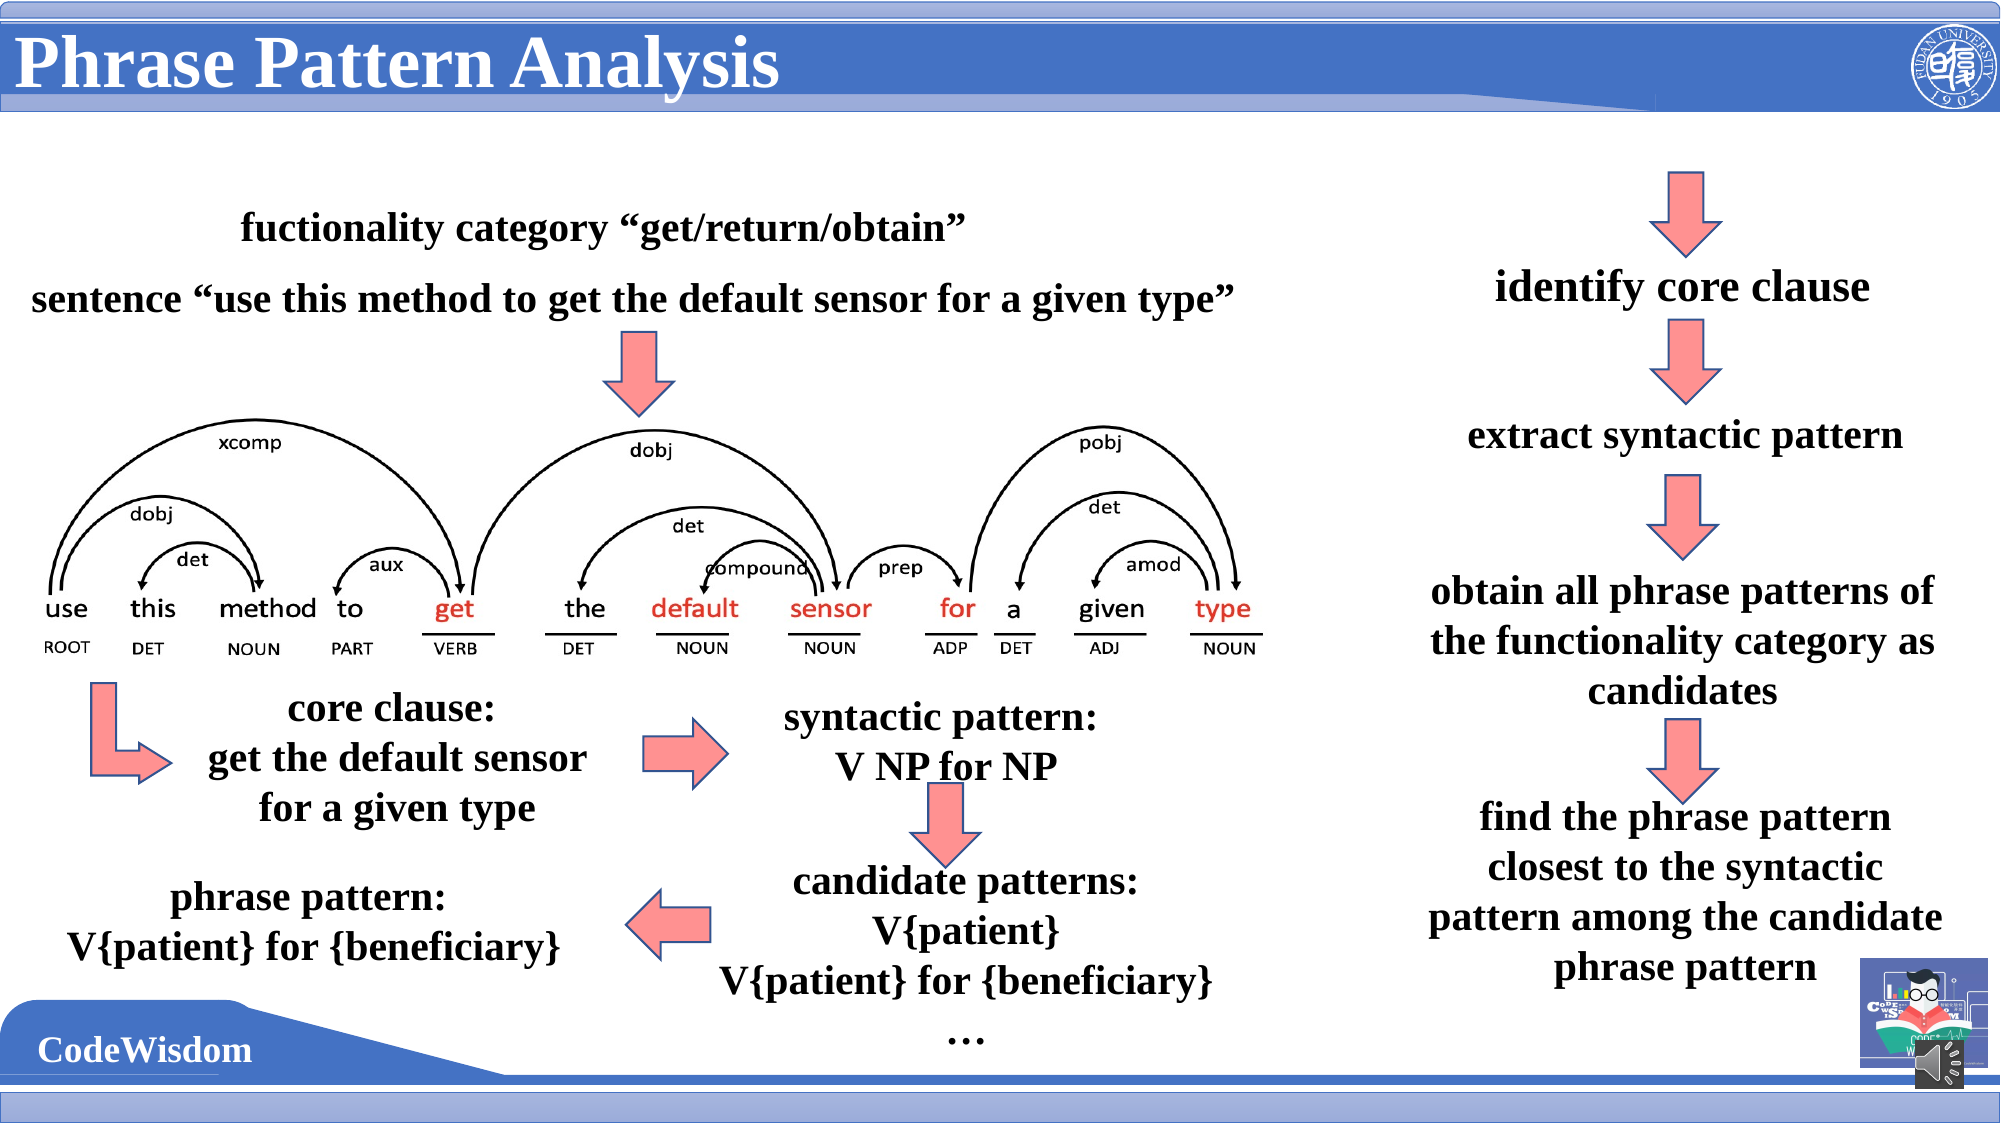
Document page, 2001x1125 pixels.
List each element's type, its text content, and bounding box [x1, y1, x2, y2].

text_box sentence “use this method to get the default sensor for a given type” [0, 263, 1268, 329]
text_box [1648, 171, 1724, 247]
text_box identify core clause [1368, 247, 1997, 318]
text_box [642, 716, 730, 791]
text_box candidate patterns: V{patient} V{patient} for {beneficiary} … [643, 845, 1290, 1061]
picture [5, 387, 1274, 673]
picture [1860, 958, 1988, 1090]
text_box extract syntactic pattern [1371, 399, 2000, 465]
text_box [1645, 474, 1721, 555]
text_box [601, 330, 677, 387]
text_box [908, 782, 983, 870]
text_box [637, 887, 712, 963]
text_box Phrase Pattern Analysis [0, 5, 1512, 110]
text_box [1645, 718, 1721, 806]
text_box syntactic pattern: V NP for NP [623, 681, 1270, 796]
text_box [1648, 318, 1724, 399]
text_box fuctionality category “get/return/obtain” [5, 192, 1203, 258]
text_box find the phrase pattern closest to the syntactic pattern among the candidate phrase pattern [1401, 781, 1970, 997]
text_box obtain all phrase patterns of the functionality category as candidates [1383, 555, 1983, 721]
text_box [90, 682, 174, 785]
picture [1911, 24, 1997, 109]
text_box core clause: get the default sensor for a given type [175, 673, 620, 838]
text_box phrase pattern: V{patient} for {beneficiary} [0, 861, 637, 976]
